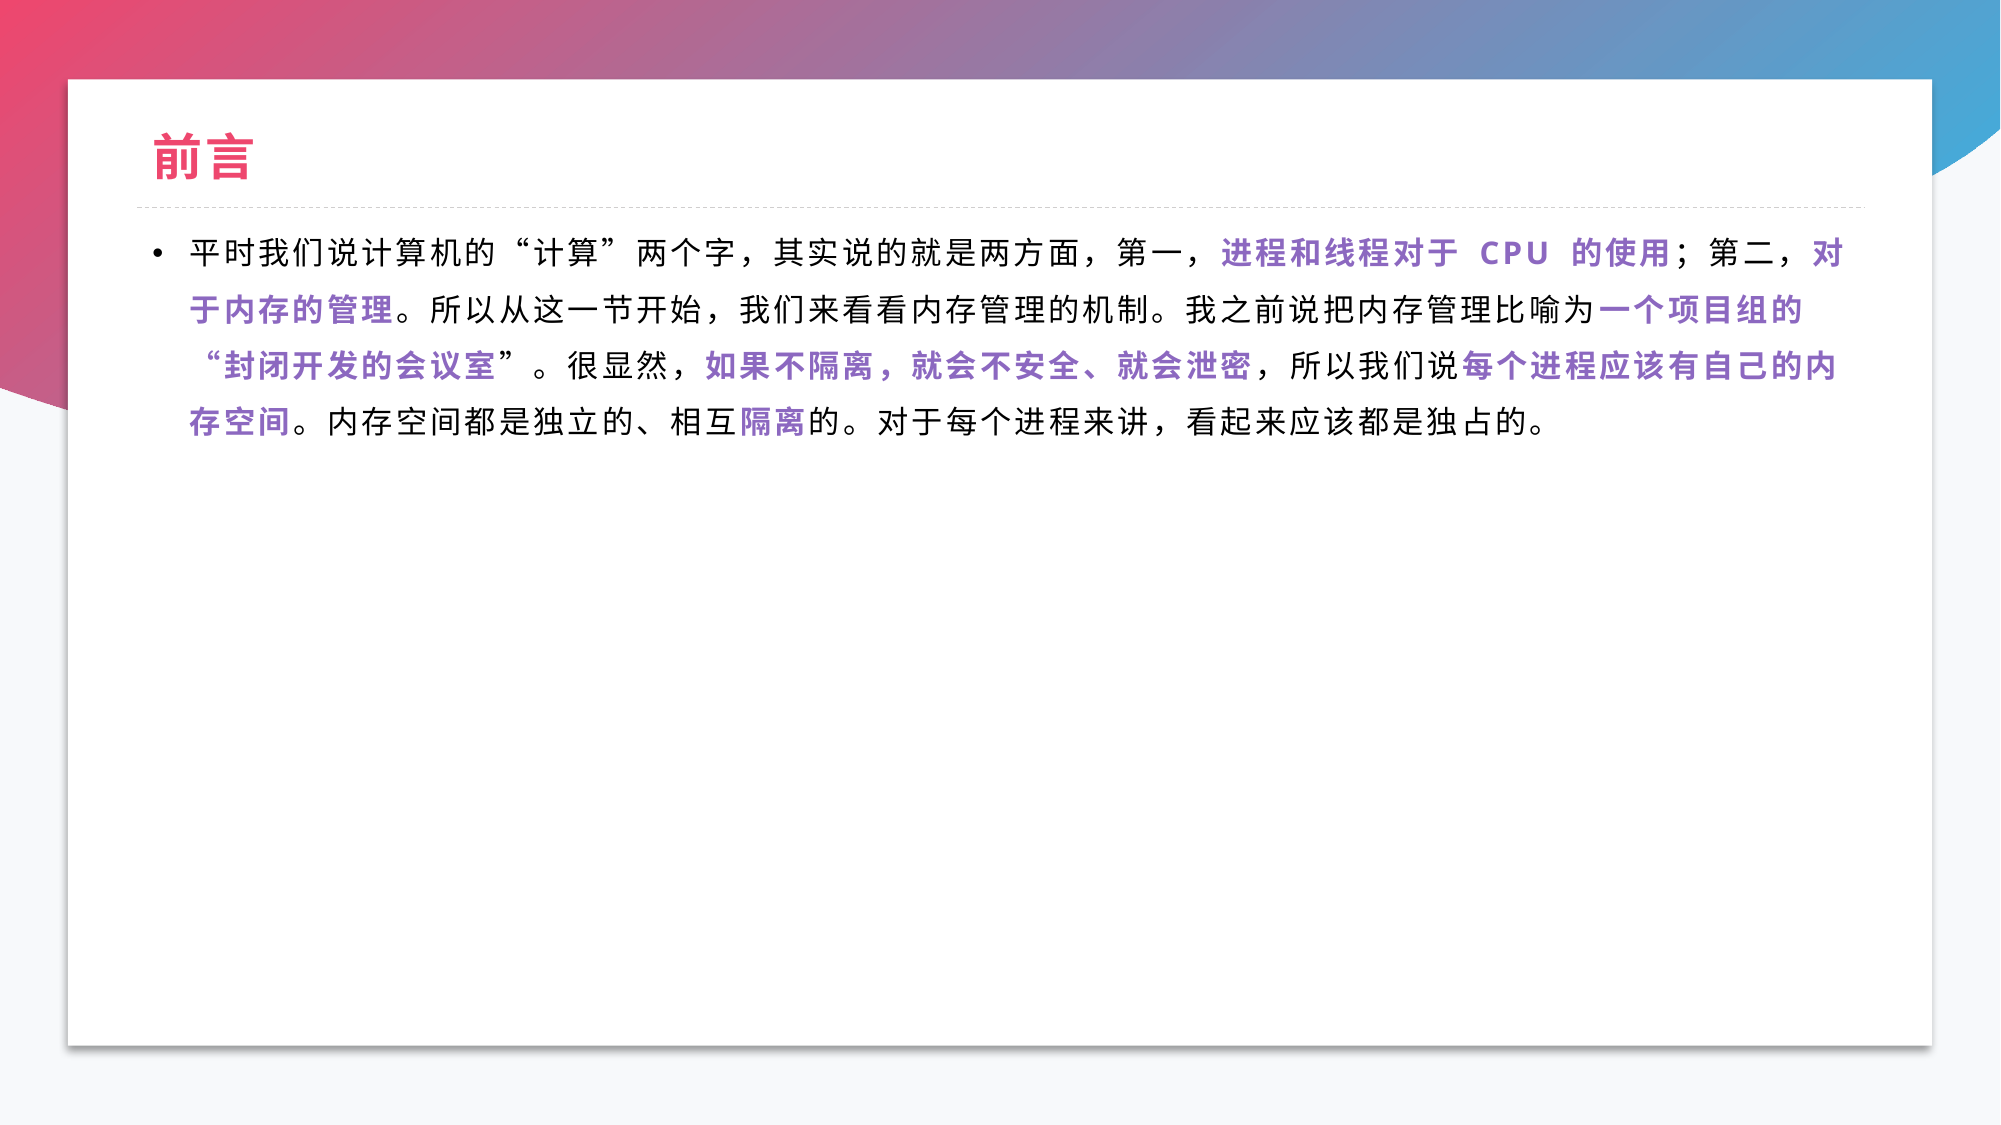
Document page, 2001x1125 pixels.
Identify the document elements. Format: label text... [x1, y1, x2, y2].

title 前言 [137, 111, 1863, 208]
list 平时我们说计算机的“计算”两个字，其实说的就是两方面，第一，进程和线程对于 CPU 的使用；第二，对于内存的管理。所以从这一节开始，我们来看看内存管理的机制。我之前说把内存管理比喻为一个项目组的“封闭开发的会议室”。很显然，如果不隔离，就会不安全、就会泄密，所以我们说每个进程应该有自己的内存空间。内存空间都是独立的、相互隔离的。对于每个进程来讲，看起来应该都是独占的。 [137, 207, 1864, 1014]
